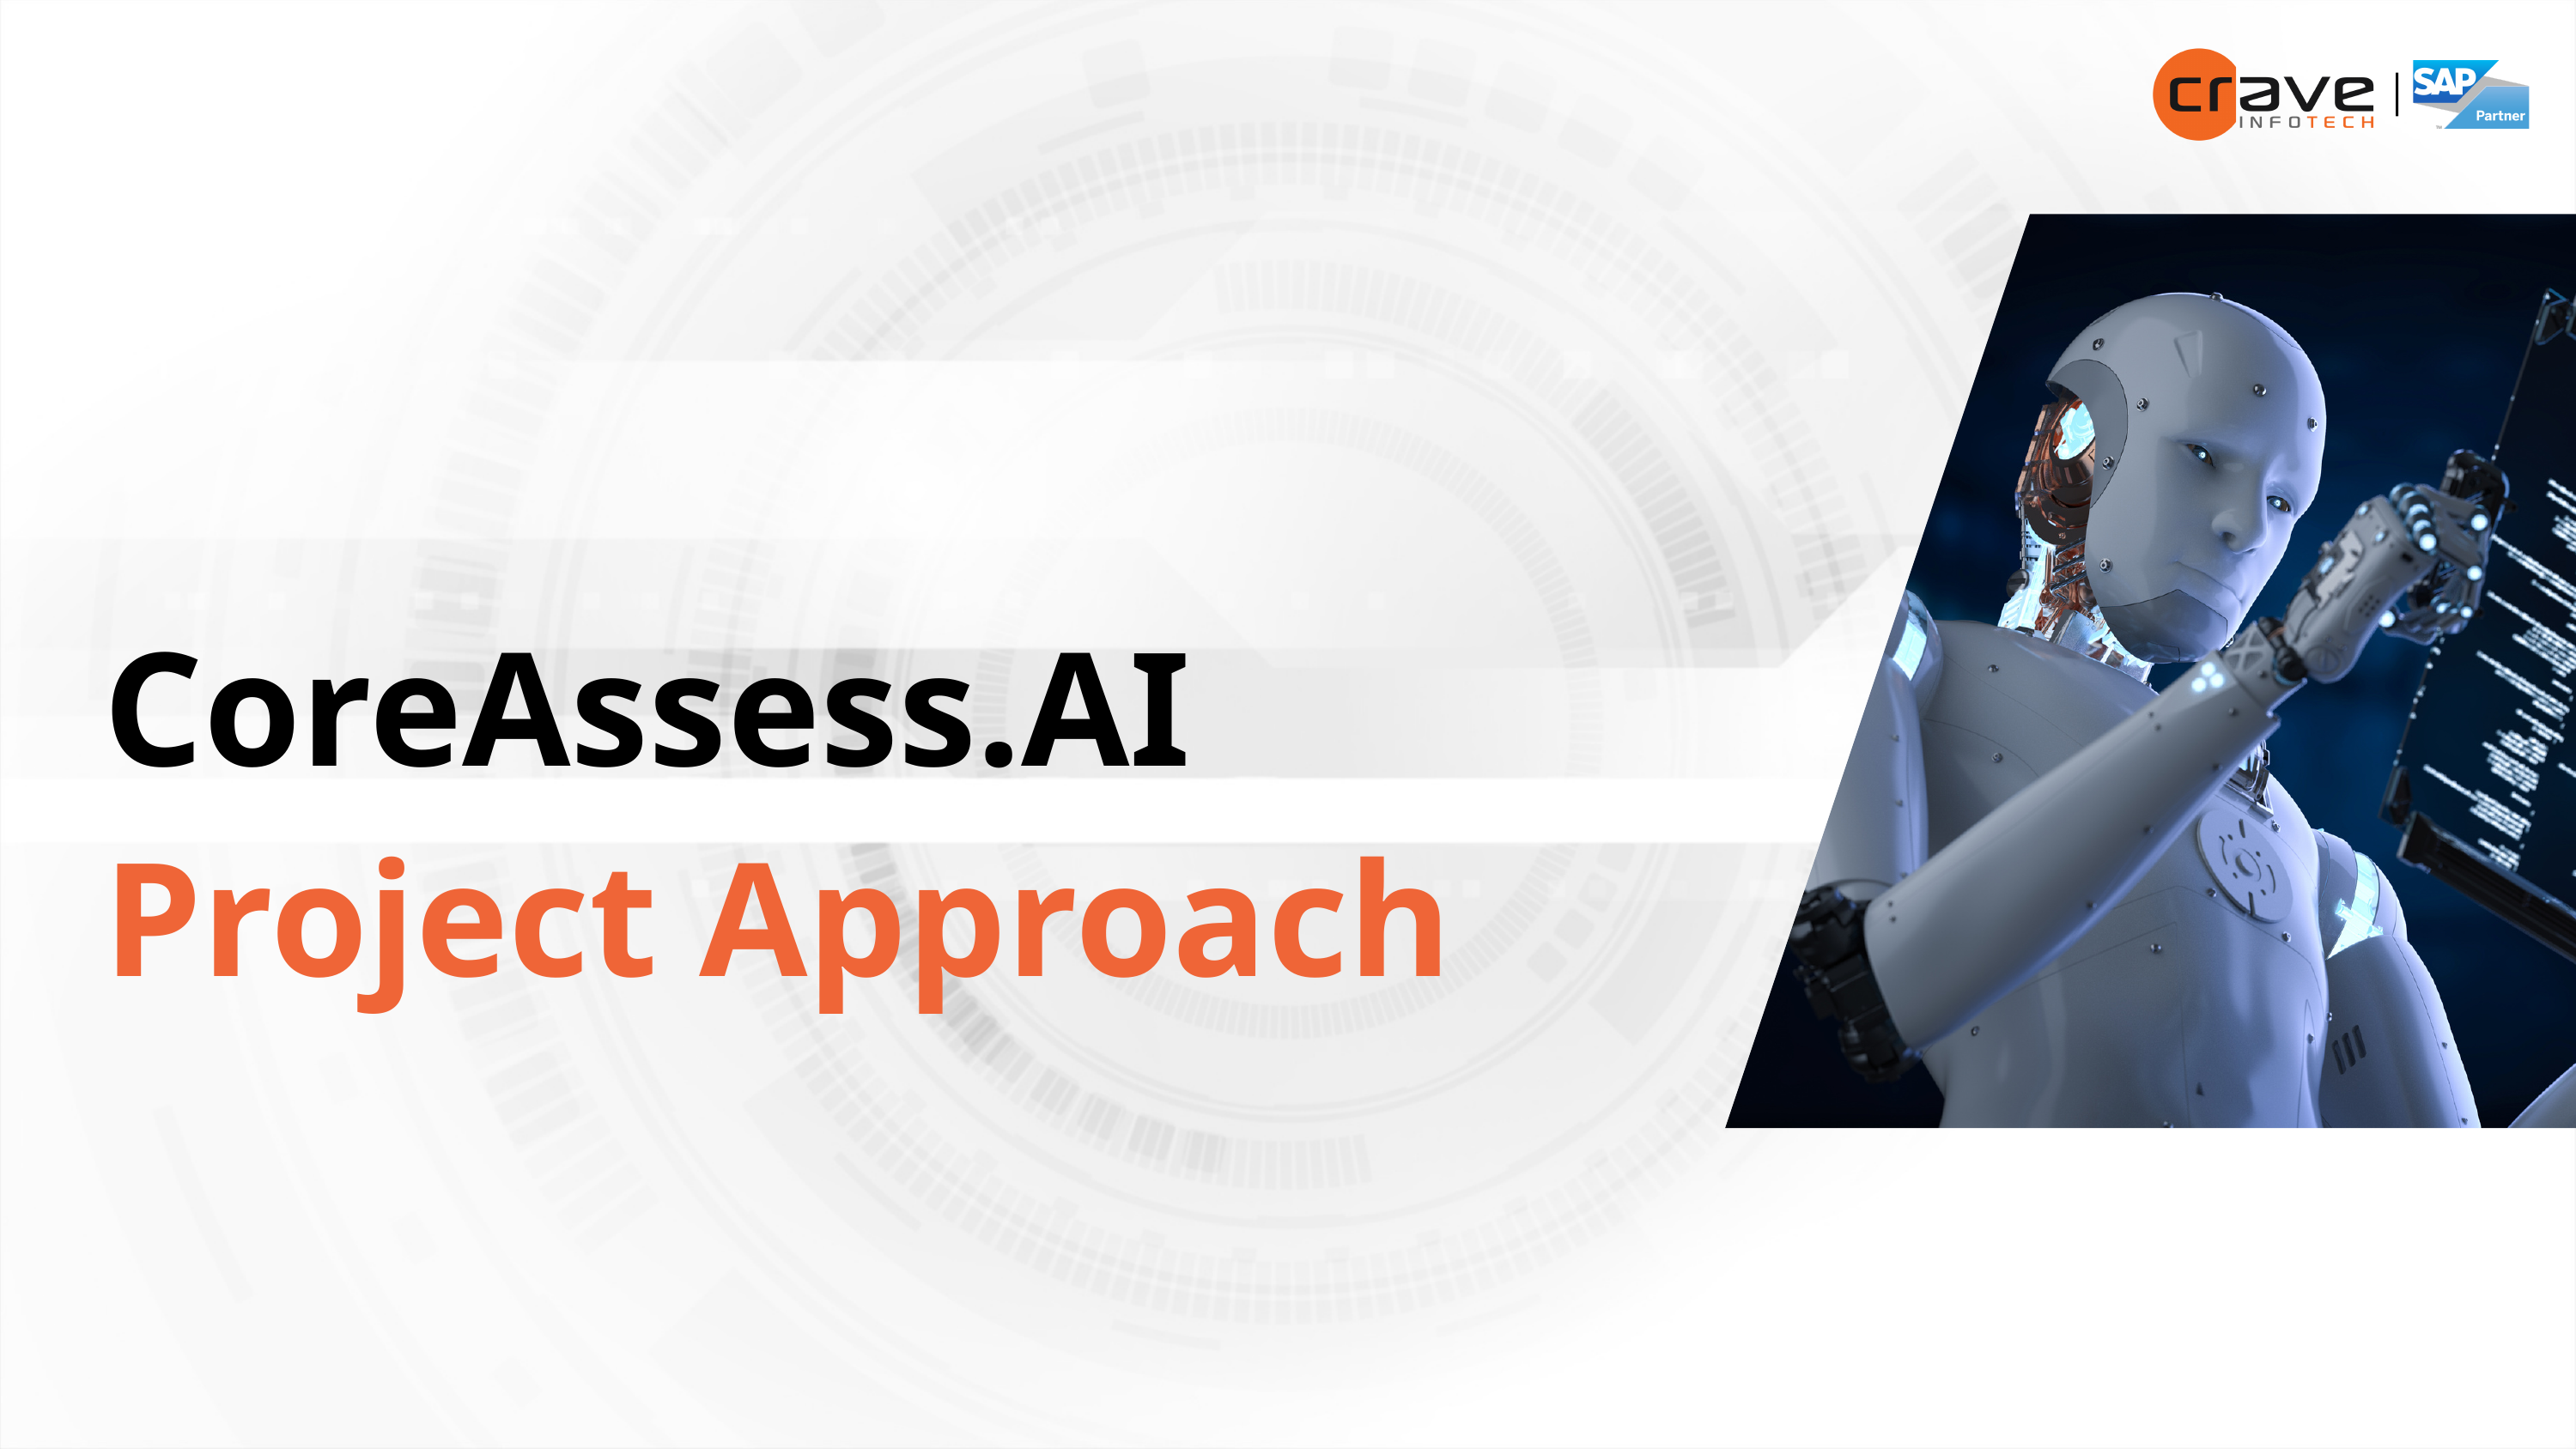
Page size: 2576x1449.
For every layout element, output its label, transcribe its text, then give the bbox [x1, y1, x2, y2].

picture [0, 0, 2576, 1449]
text_box CoreAssess.AI Project Approach [103, 608, 1720, 1008]
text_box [1724, 214, 2576, 1129]
